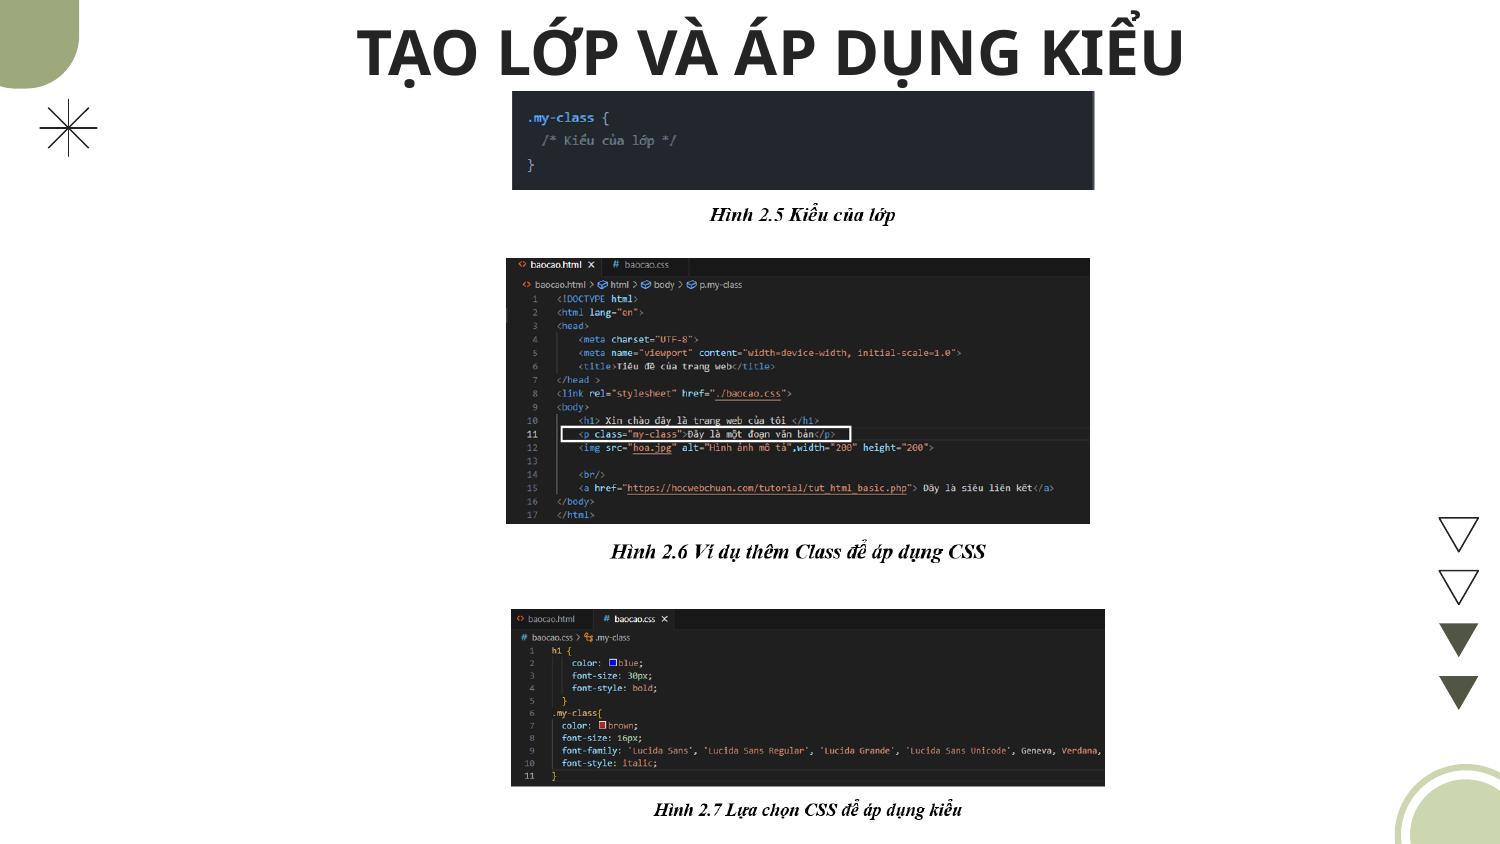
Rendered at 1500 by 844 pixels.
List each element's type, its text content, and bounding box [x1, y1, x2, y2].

picture [492, 599, 1115, 829]
title TẠO LỚP VÀ ÁP DỤNG KIỂU [140, 0, 1405, 92]
picture [512, 91, 1095, 233]
picture [503, 258, 1095, 572]
